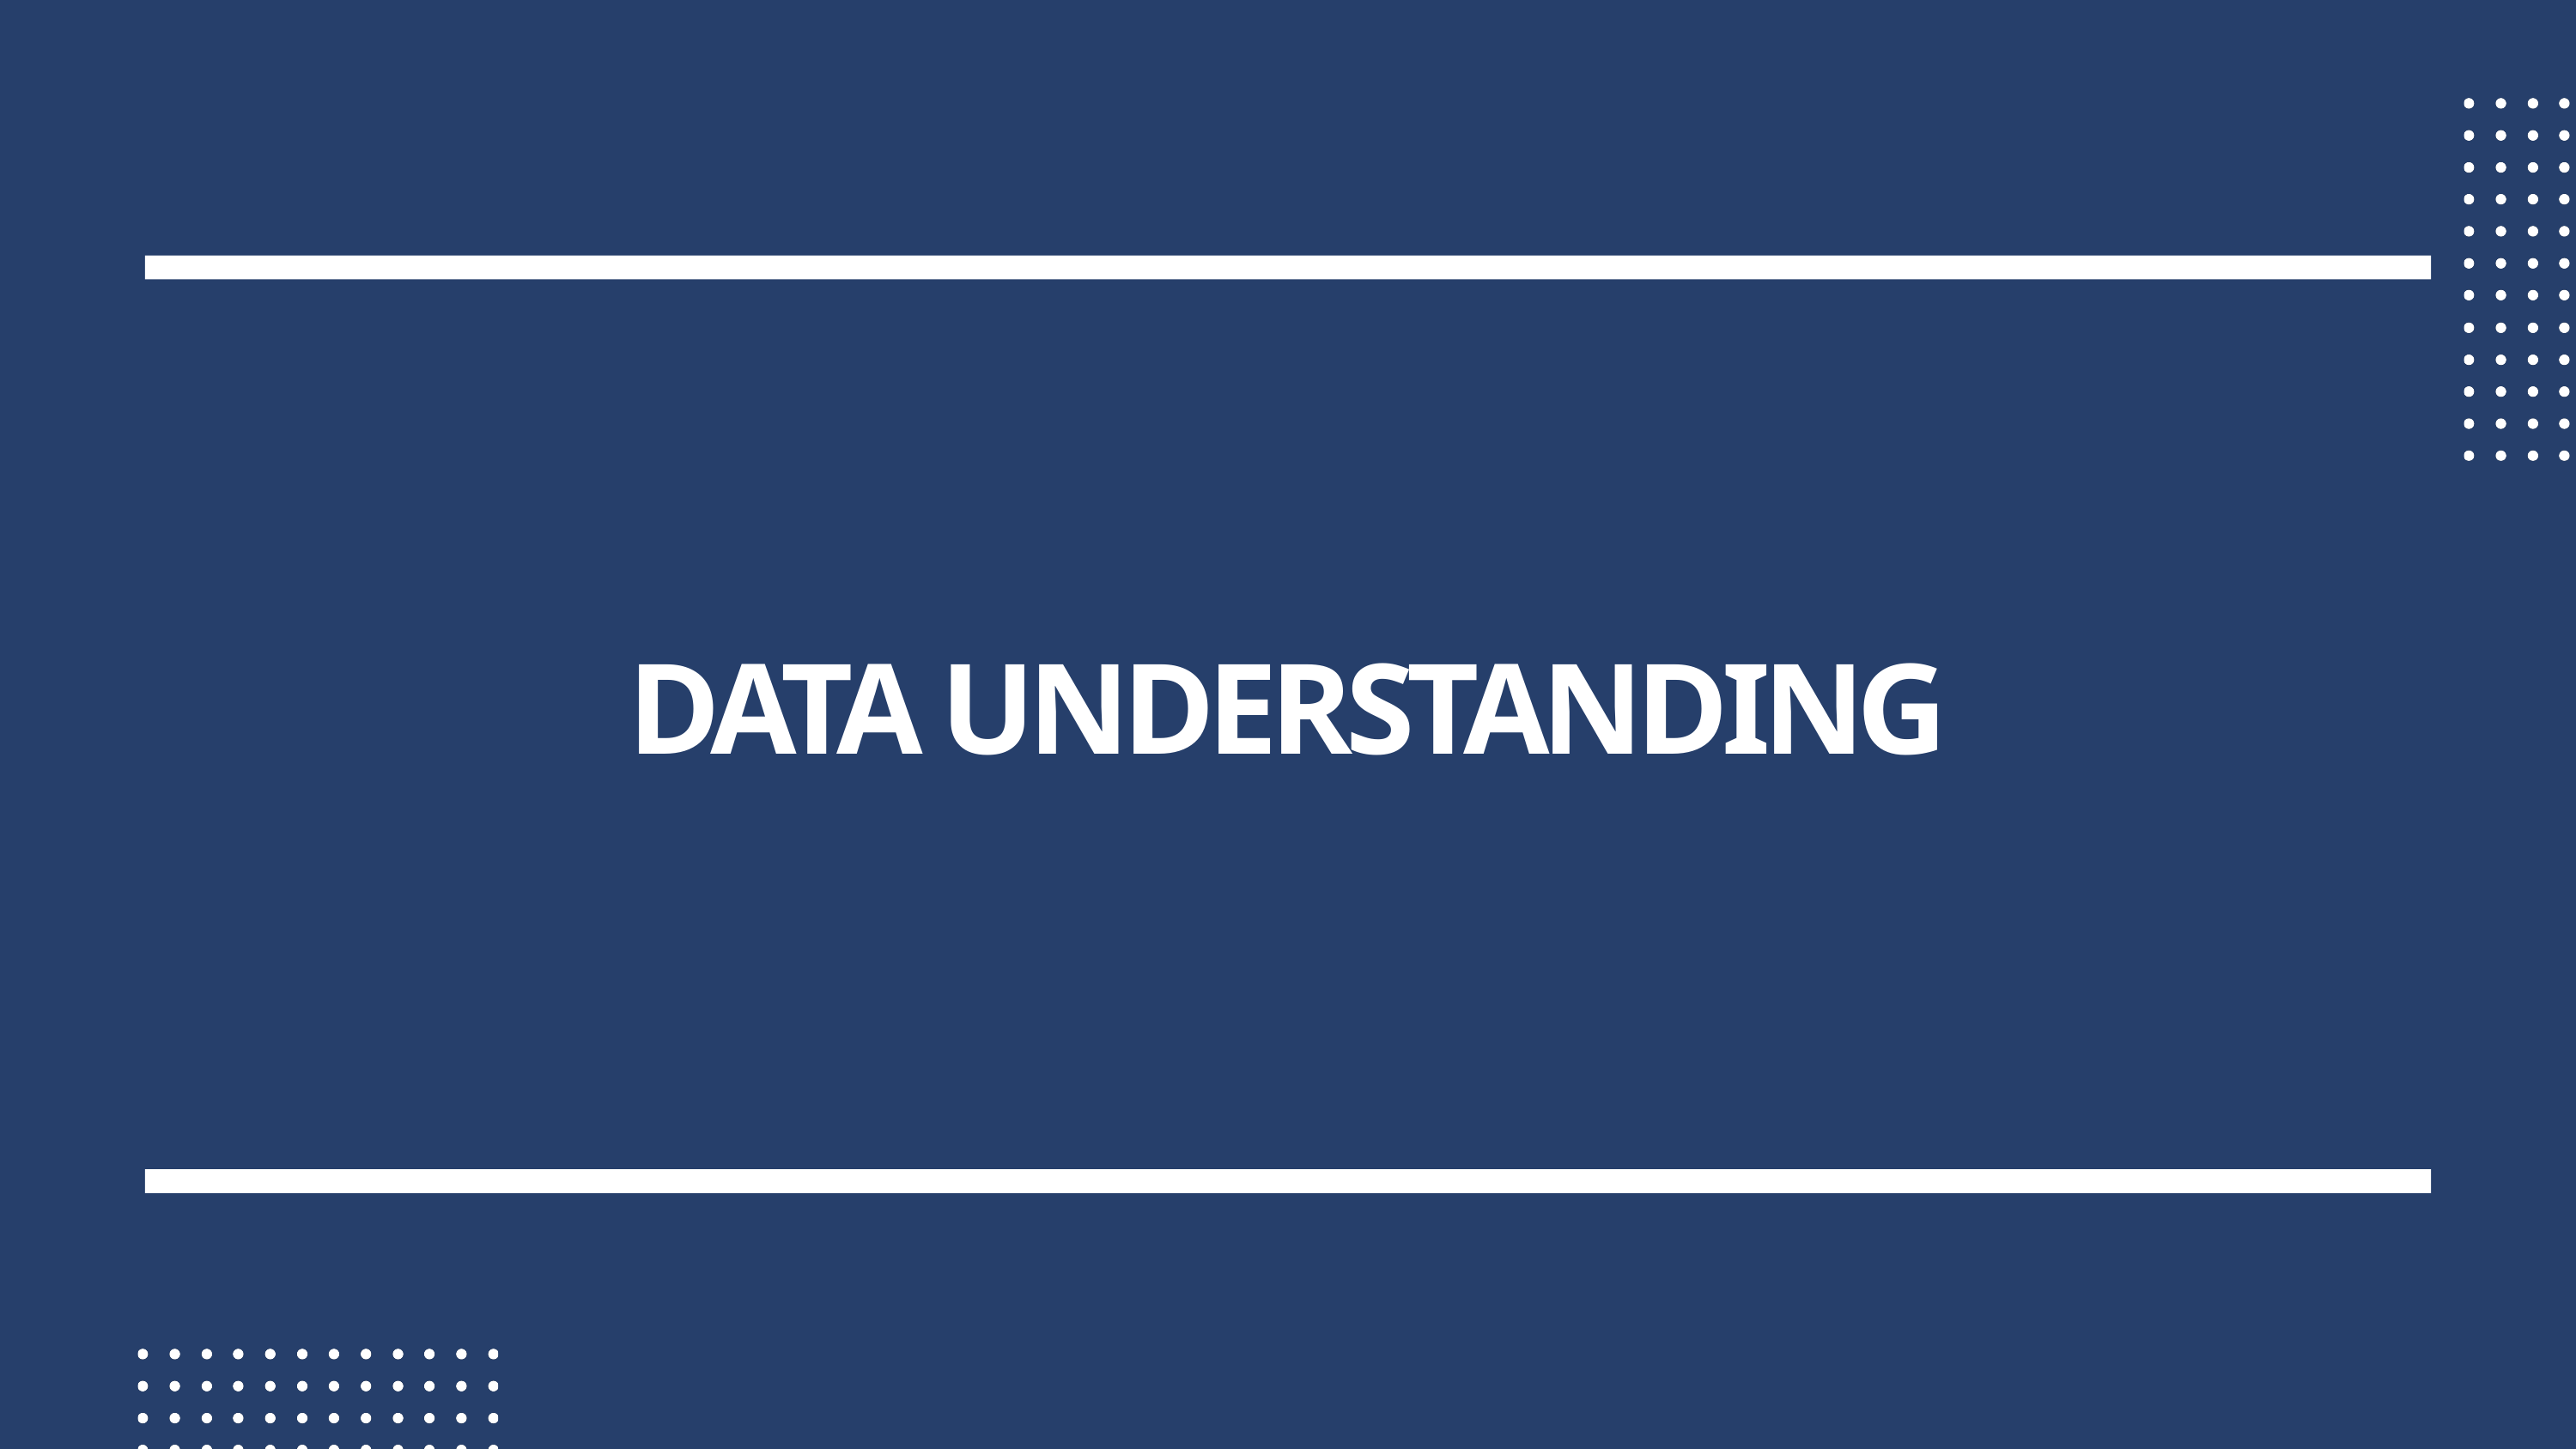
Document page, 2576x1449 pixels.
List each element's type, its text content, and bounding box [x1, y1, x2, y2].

text_box [144, 255, 2432, 280]
text_box [144, 1169, 2432, 1193]
text_box DATA UNDERSTANDING [285, 664, 2291, 779]
text_box [2464, 98, 2576, 461]
text_box [137, 1349, 499, 1449]
